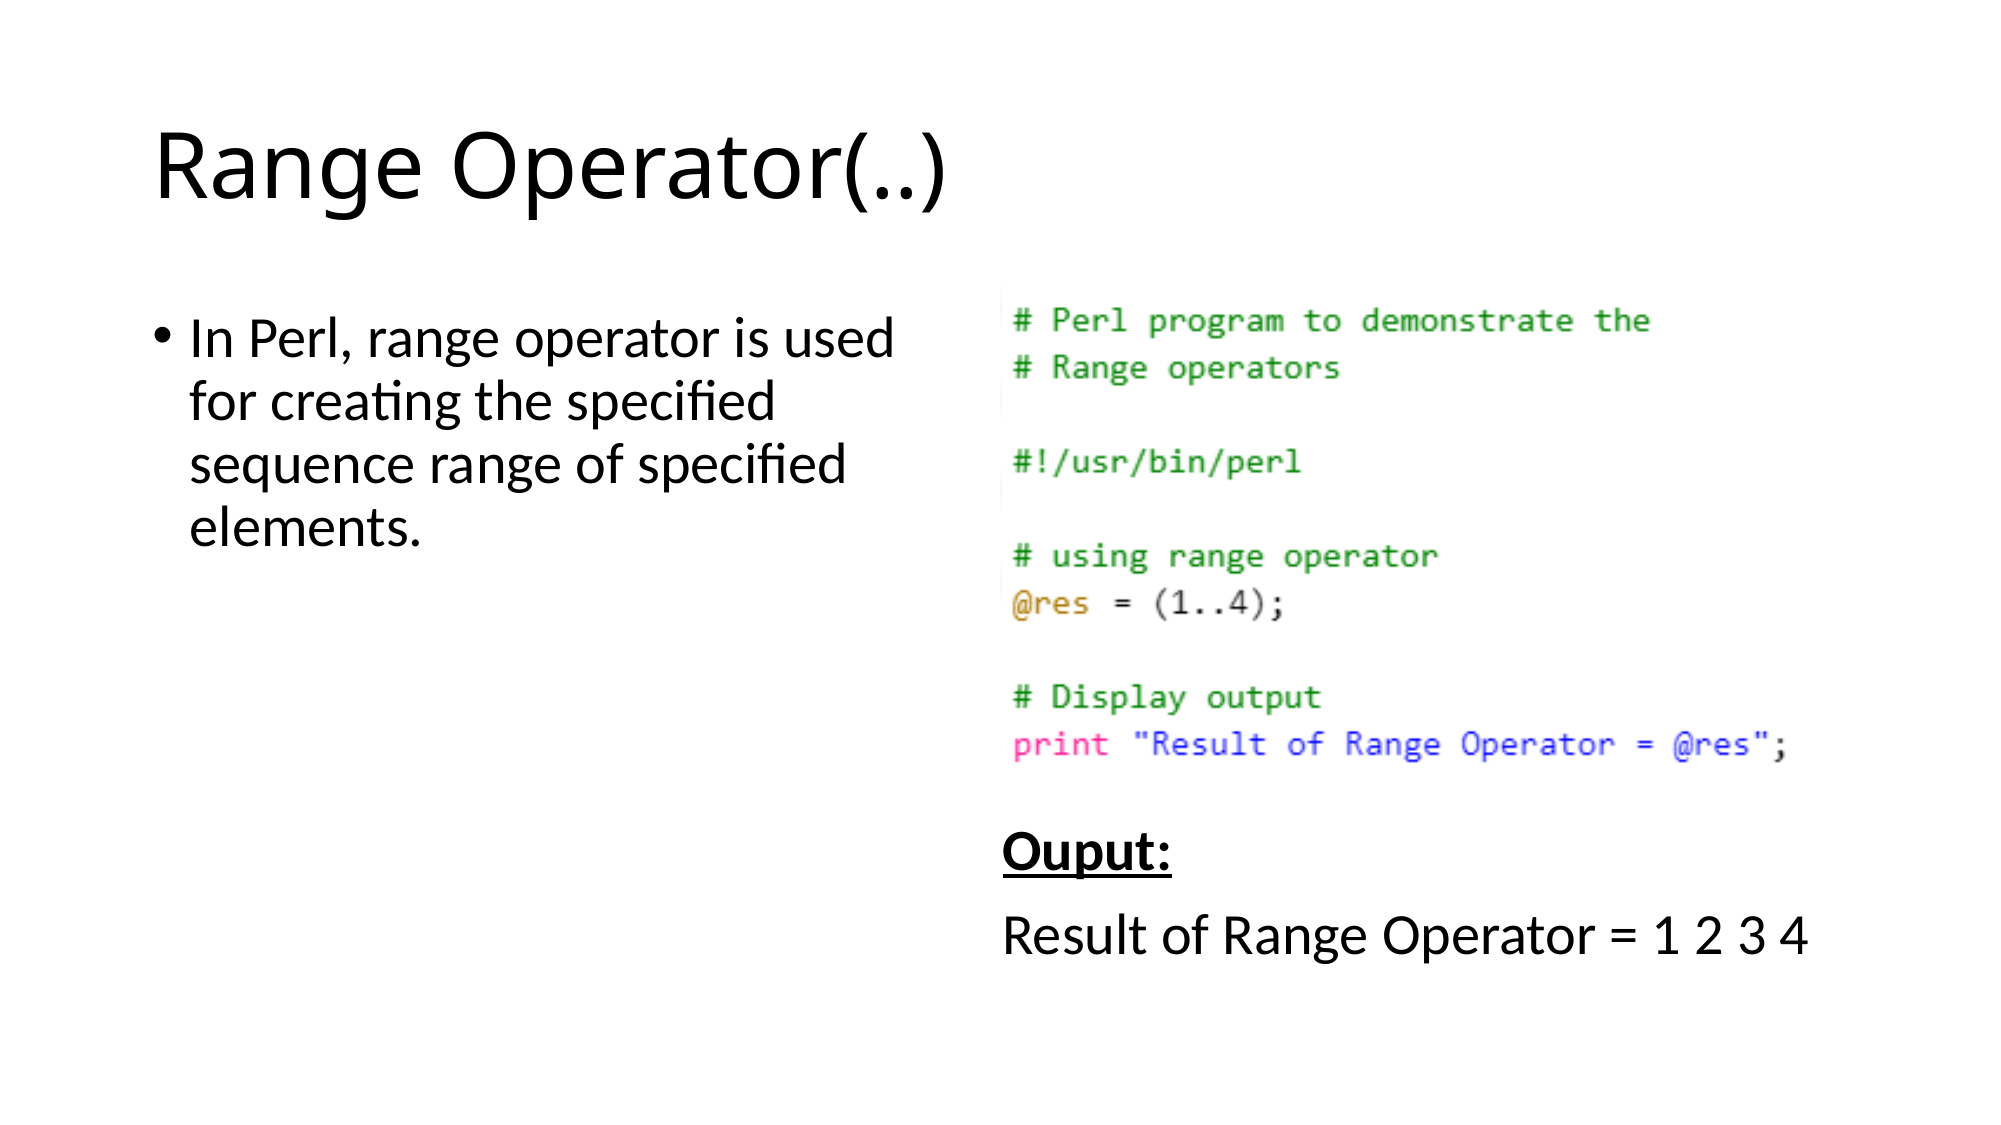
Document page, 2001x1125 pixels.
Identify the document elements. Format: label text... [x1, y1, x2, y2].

text_box Ouput: Result of Range Operator = 1 2 3 4 [987, 812, 1863, 985]
list In Perl, range operator is used for creating the specified sequence range of specified elements. [137, 299, 988, 1014]
title Range Operator(..) [137, 59, 1863, 278]
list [1000, 277, 1863, 840]
